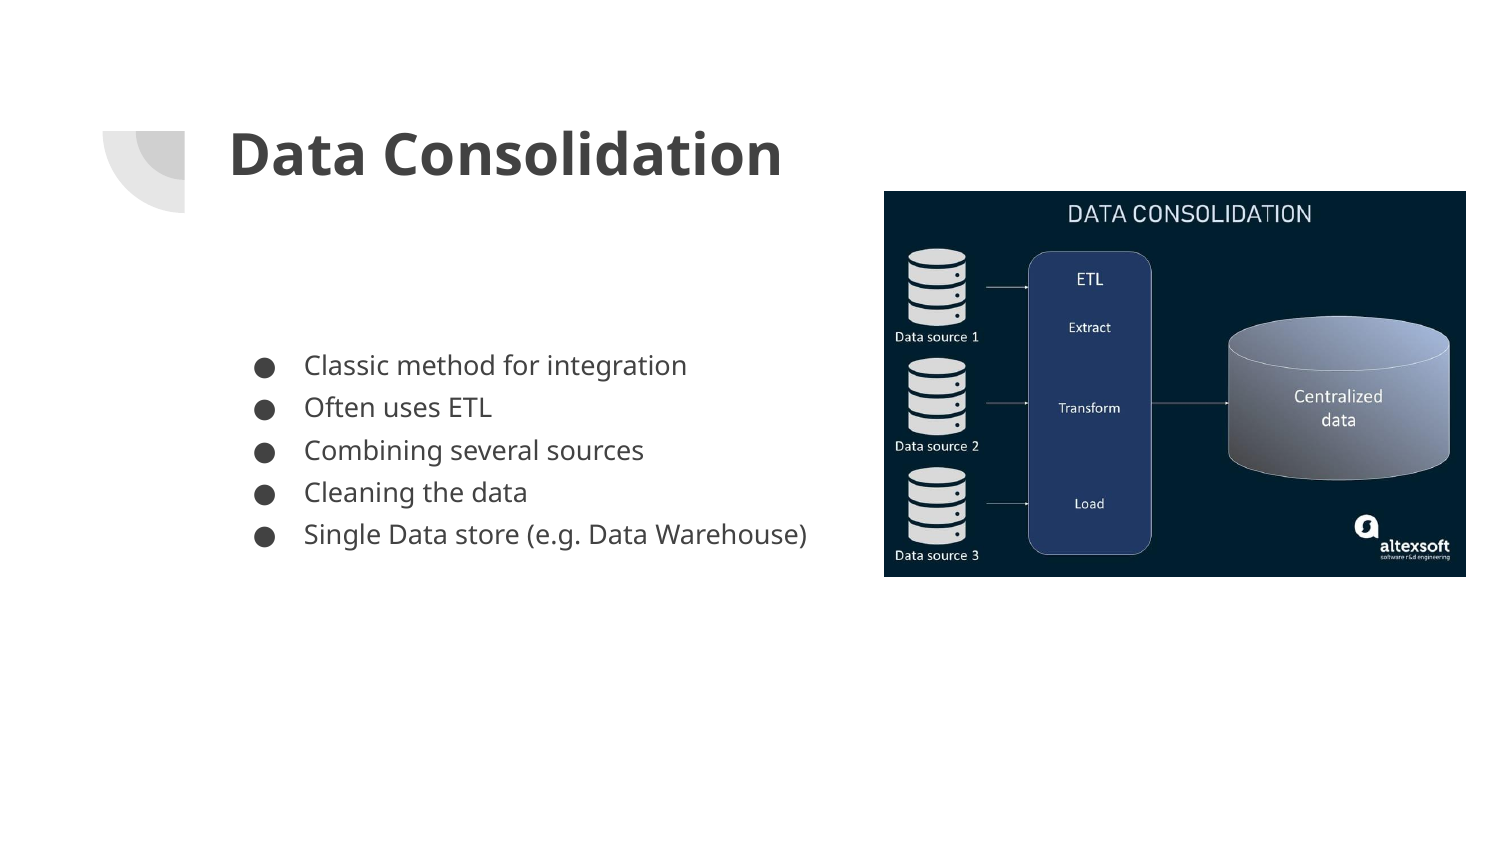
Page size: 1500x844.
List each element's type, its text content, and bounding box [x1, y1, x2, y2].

title Data Consolidation [213, 98, 1368, 263]
picture [884, 190, 1467, 577]
list Classic method for integration Often uses ETL Combining several sources Cleaning the data Single Data store (e.g. Data Warehouse) [213, 326, 1368, 744]
